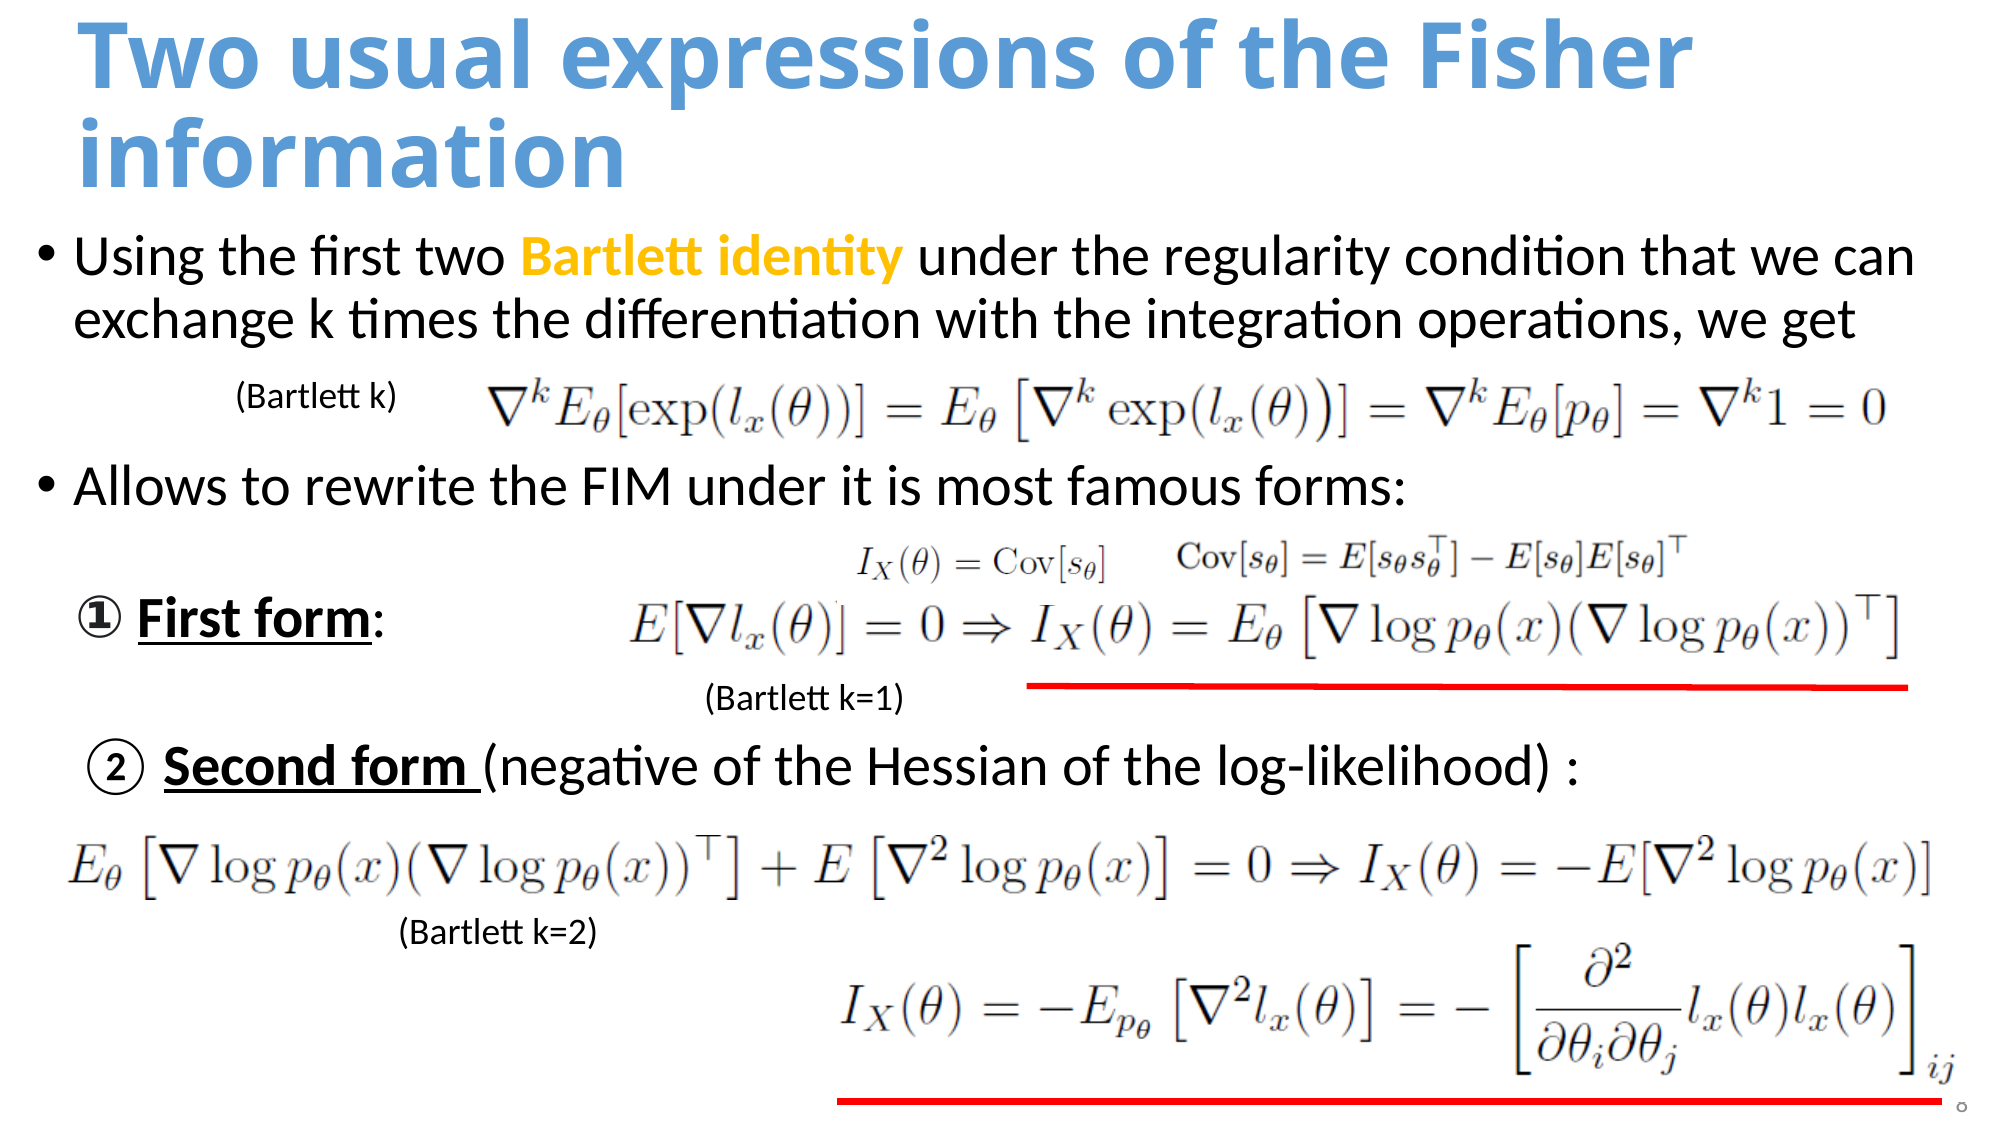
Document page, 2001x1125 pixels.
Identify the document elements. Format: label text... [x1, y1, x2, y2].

picture [66, 835, 1930, 900]
picture [459, 351, 1930, 469]
slide_number 8 [1533, 1102, 1984, 1125]
text_box (Bartlett k) [220, 364, 413, 424]
picture [615, 520, 1923, 686]
text_box ① First form: [60, 572, 601, 657]
text_box (Bartlett k=2) [383, 900, 614, 960]
title Two usual expressions of the Fisher information [61, 0, 1895, 217]
text_box (Bartlett k=1) [689, 686, 920, 726]
picture [806, 932, 1988, 1102]
list Using the first two Bartlett identity under the regularity condition that we can exchange k times the differentiation with the integration operations, we get Allows to rewrite the FIM under it is most famous forms: [21, 217, 1975, 932]
text_box ② Second form (negative of the Hessian of the log-likelihood) : [63, 719, 1597, 805]
